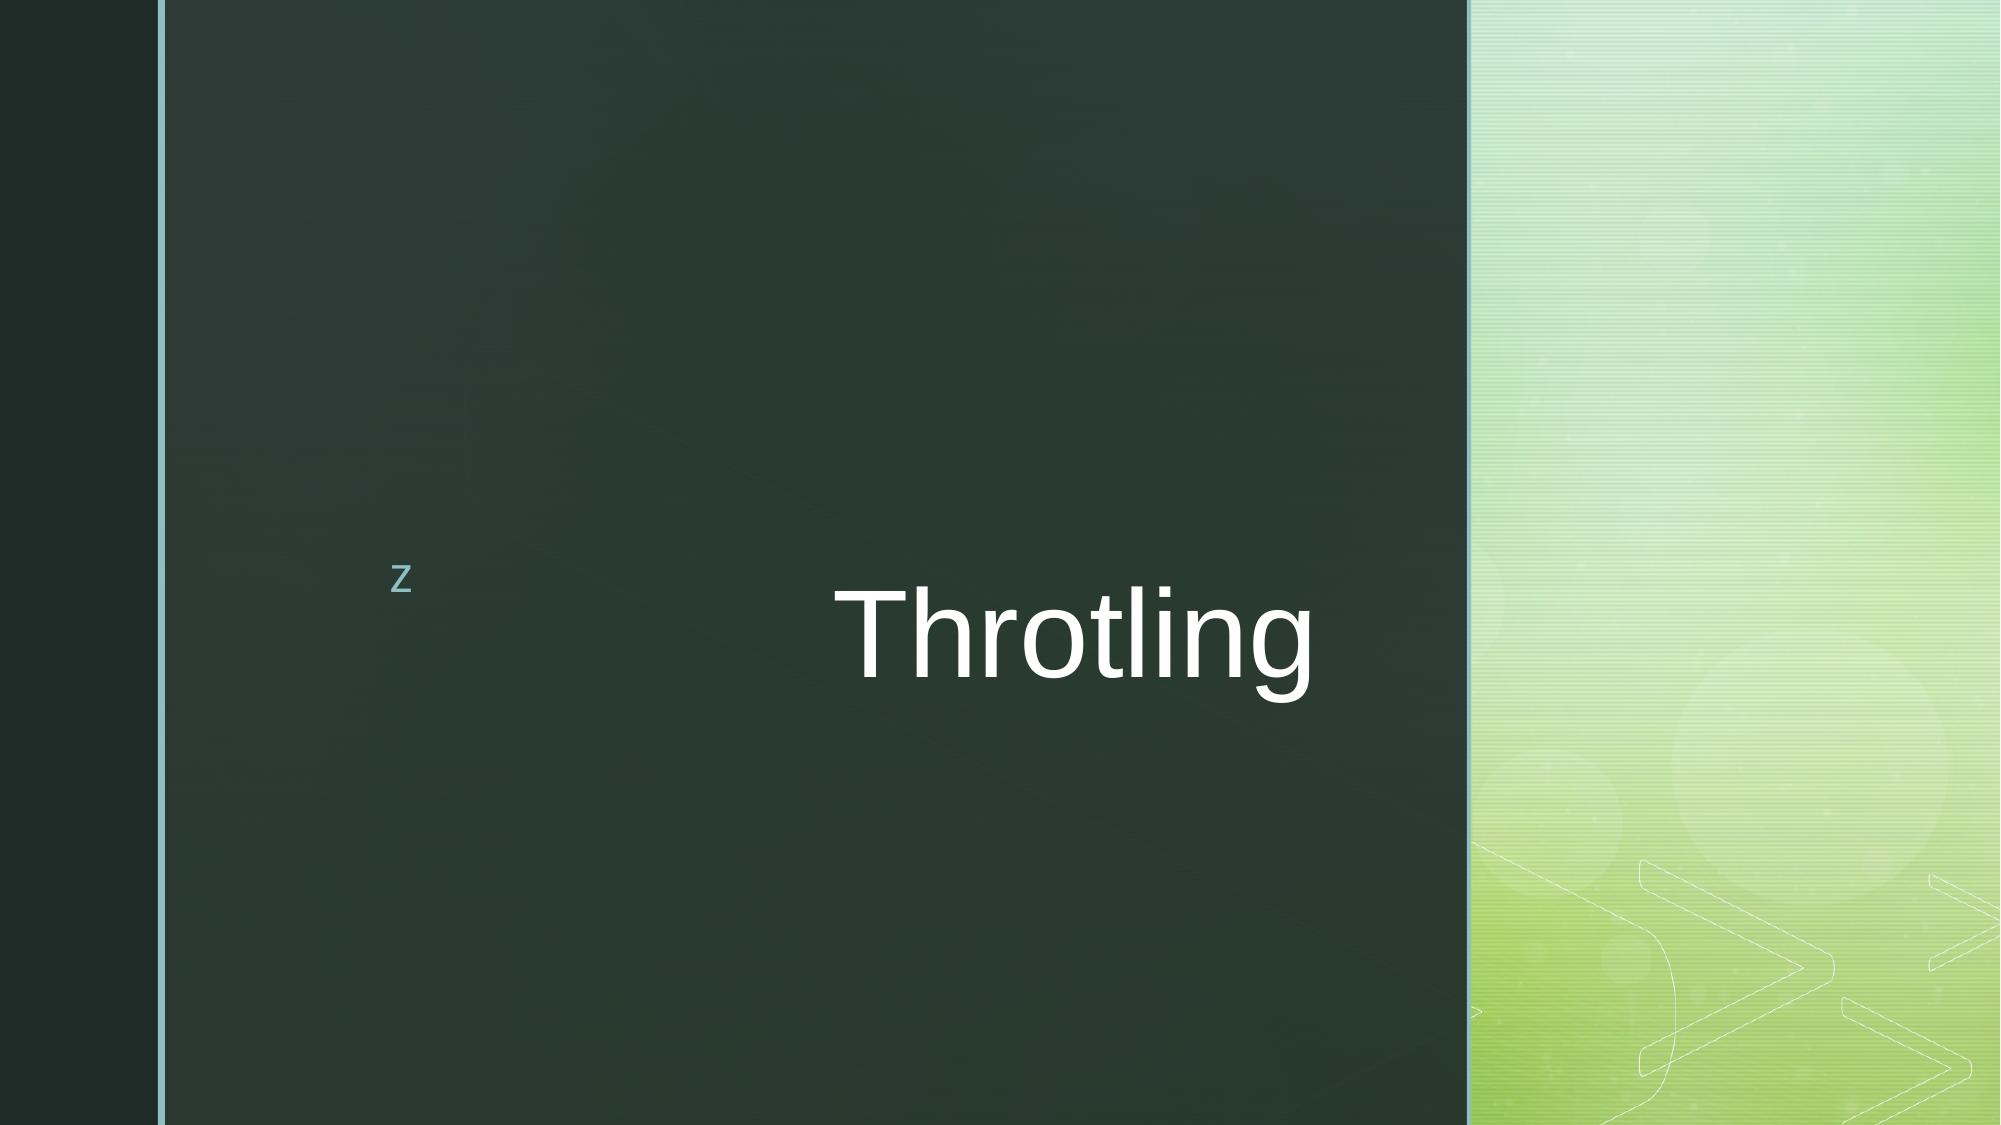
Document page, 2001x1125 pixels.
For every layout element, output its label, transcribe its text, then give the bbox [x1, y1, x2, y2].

title Throtling [428, 562, 1334, 935]
picture [1472, 0, 2001, 1125]
